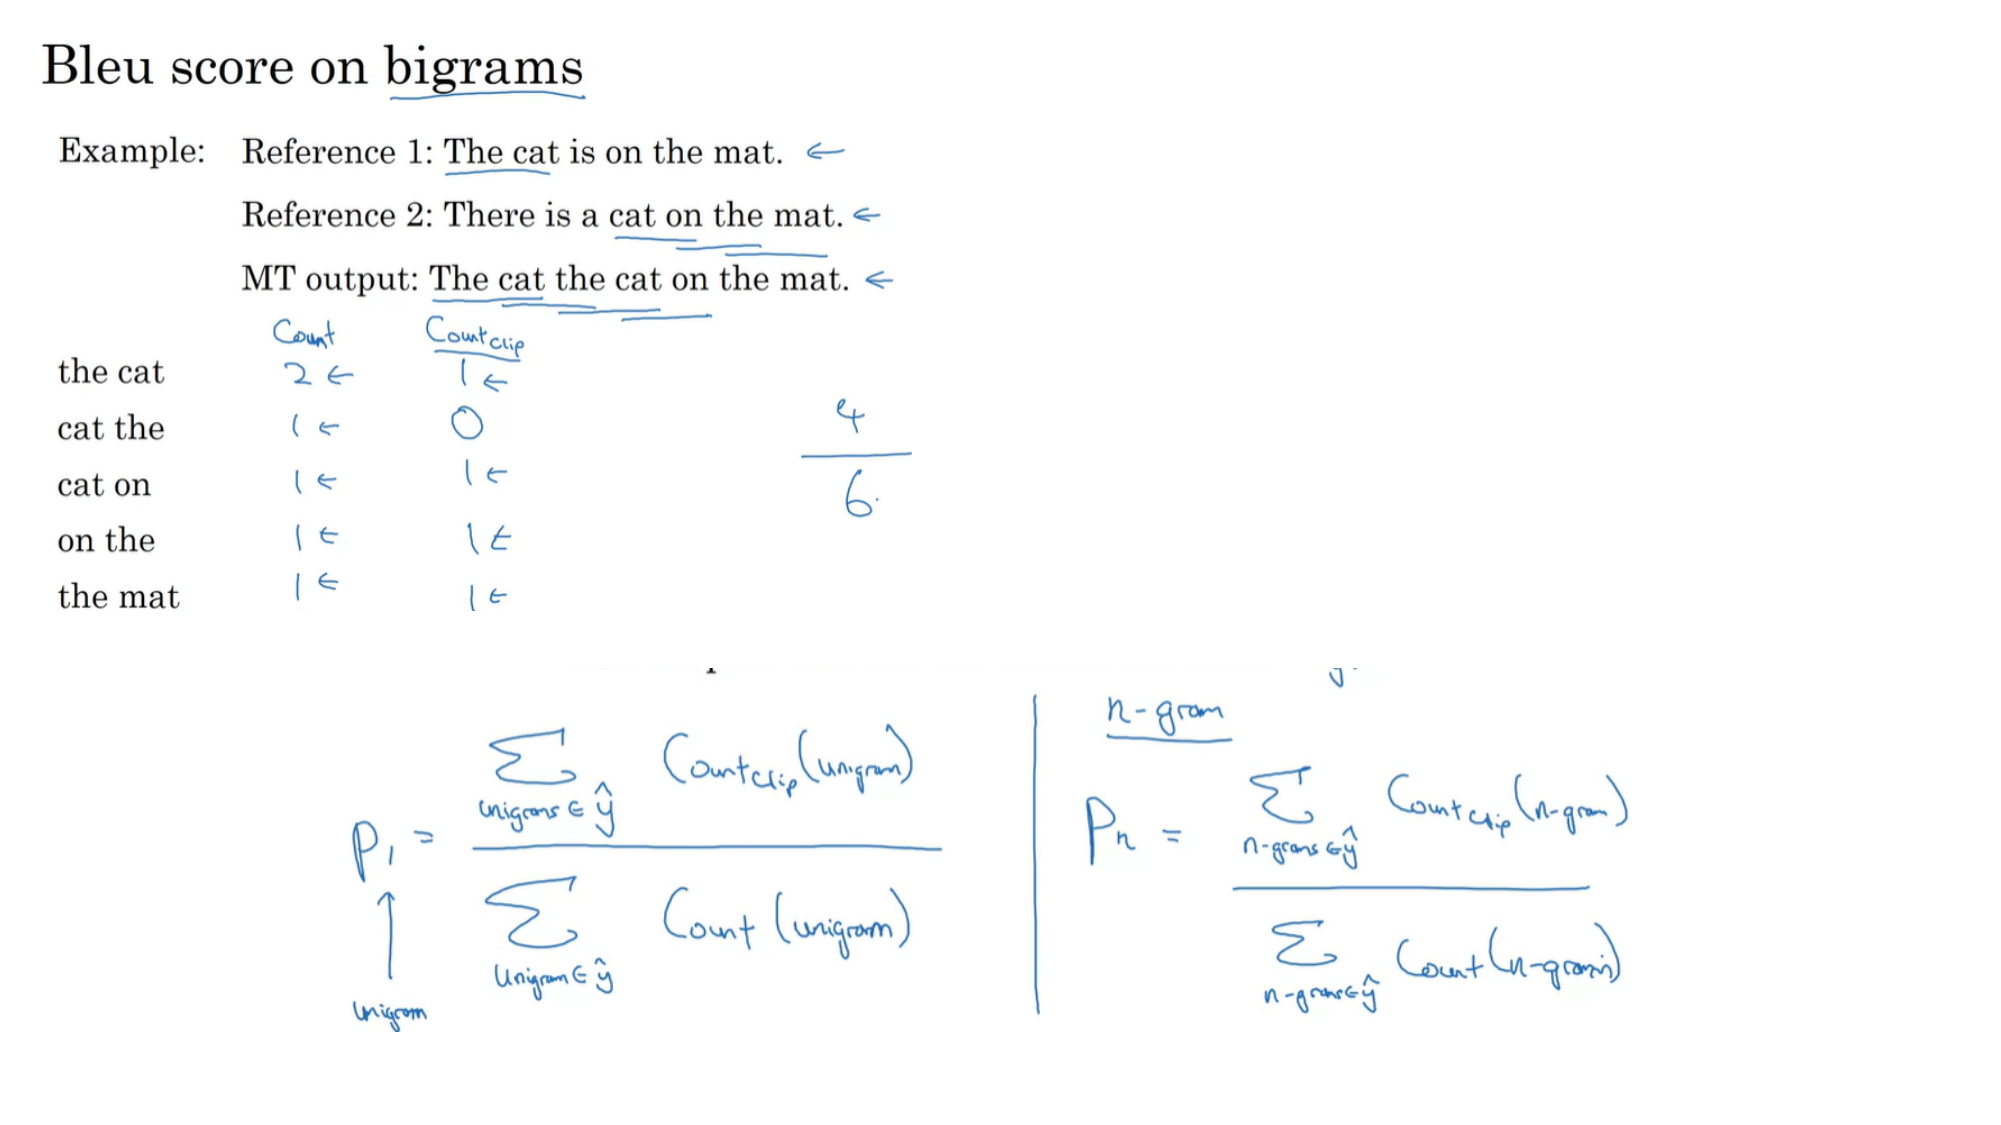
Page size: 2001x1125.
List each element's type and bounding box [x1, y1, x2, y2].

picture [24, 30, 912, 611]
picture [322, 668, 1632, 1032]
